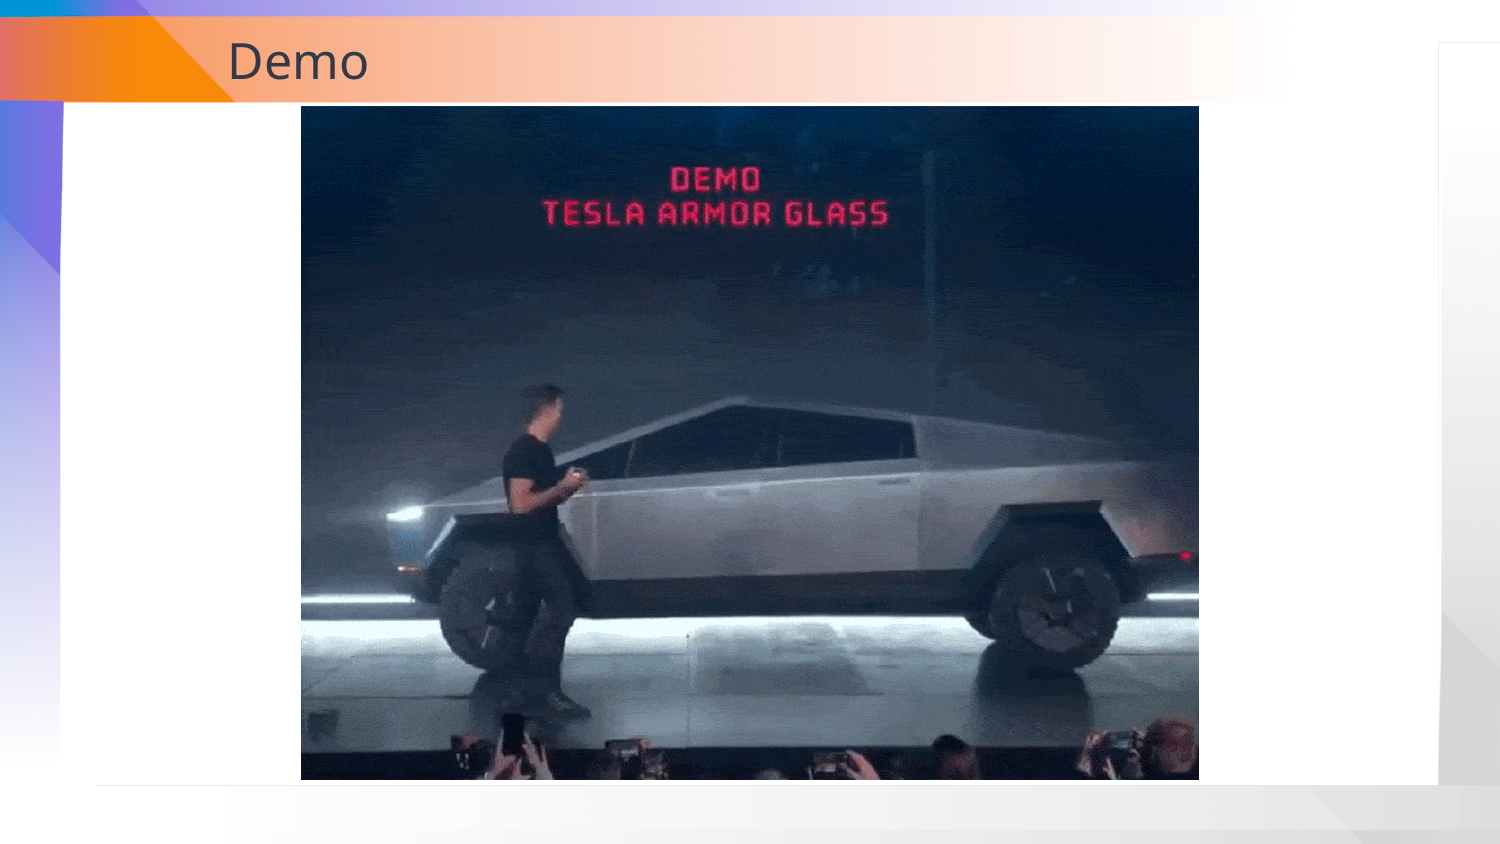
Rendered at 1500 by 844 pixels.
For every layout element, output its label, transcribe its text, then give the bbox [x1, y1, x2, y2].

picture [0, 0, 1500, 844]
title Demo [212, 14, 1368, 122]
